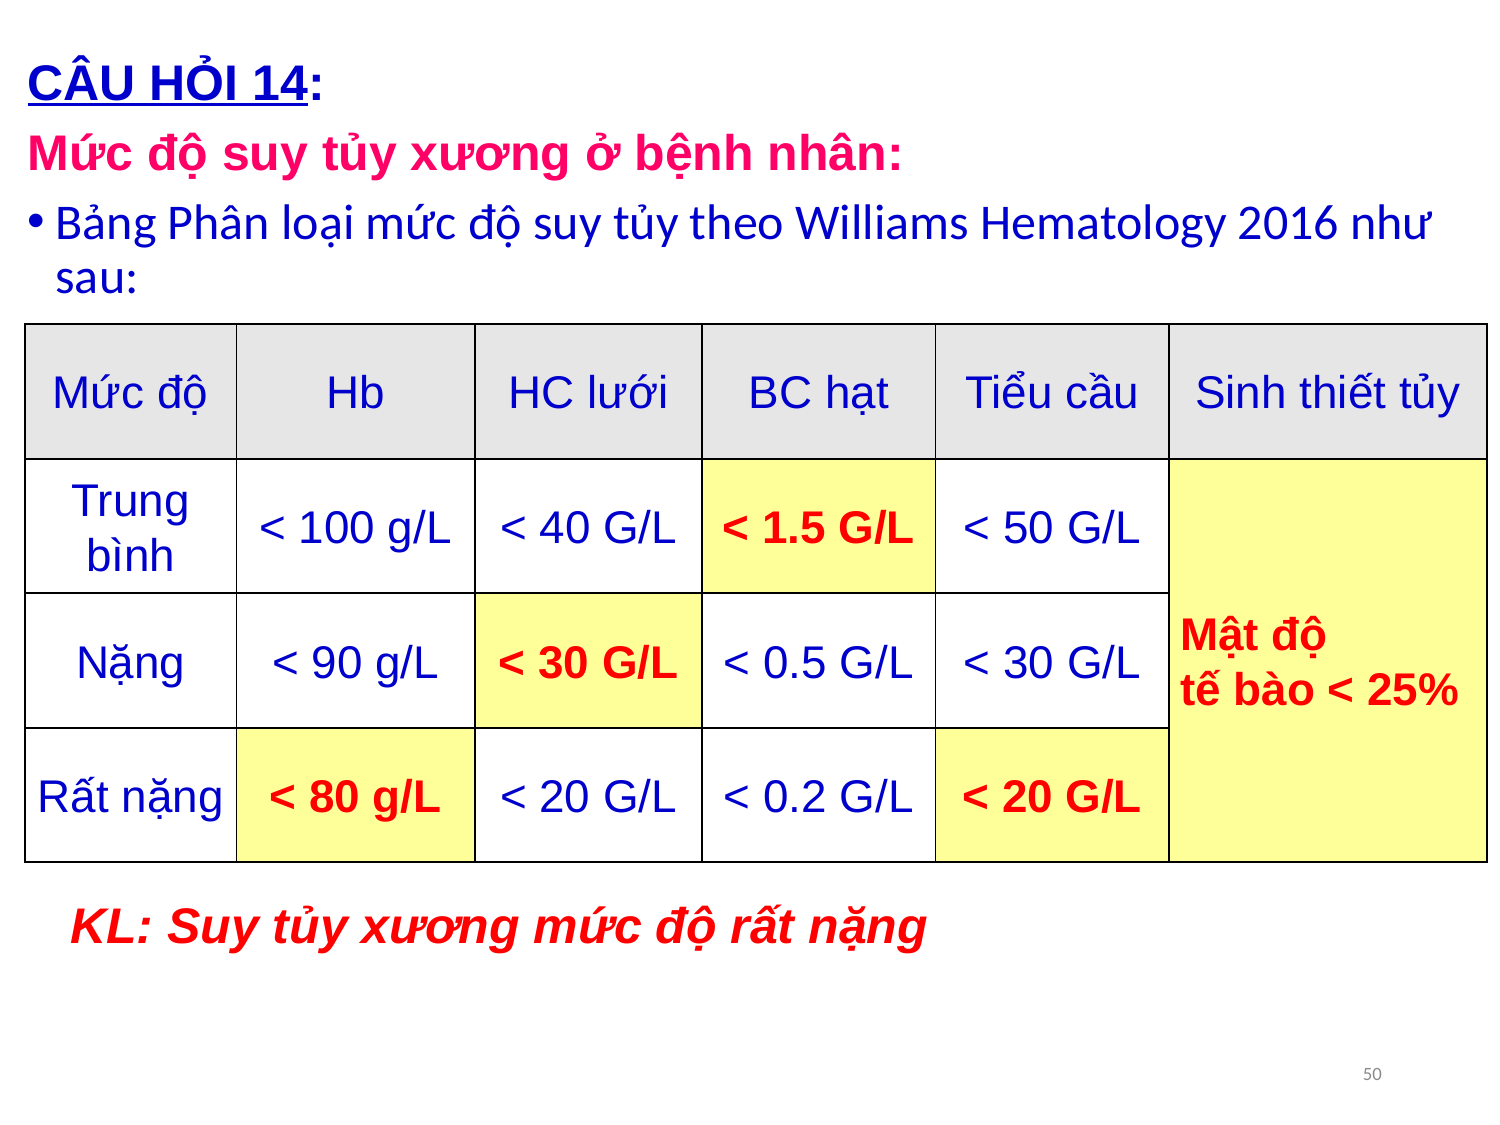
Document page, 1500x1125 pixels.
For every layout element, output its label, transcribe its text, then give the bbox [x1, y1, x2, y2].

table_cell < 1.5 G/L [703, 460, 935, 592]
table_cell Mật độ tế bào < 25% [1170, 460, 1486, 861]
table_cell Nặng [26, 594, 236, 727]
table_header Tiểu cầu [936, 325, 1168, 458]
table_header Sinh thiết tủy [1170, 325, 1486, 458]
table_cell < 30 G/L [476, 594, 701, 727]
table_cell Trung bình [26, 460, 236, 592]
text_box KL: Suy tủy xương mức độ rất nặng [55, 892, 944, 962]
table_header Hb [237, 325, 474, 458]
table_header BC hạt [703, 325, 935, 458]
table_cell < 50 G/L [936, 460, 1168, 592]
table_cell < 20 G/L [936, 729, 1168, 861]
table_cell < 90 g/L [237, 594, 474, 727]
table_cell < 0.2 G/L [703, 729, 935, 861]
table_cell < 0.5 G/L [703, 594, 935, 727]
table_cell < 40 G/L [476, 460, 701, 592]
table_cell < 100 g/L [237, 460, 474, 592]
table_cell < 30 G/L [936, 594, 1168, 727]
table_cell Rất nặng [26, 729, 236, 861]
table_cell < 80 g/L [237, 729, 474, 861]
table_cell < 20 G/L [476, 729, 701, 861]
table_header HC lưới [476, 325, 701, 458]
slide_number 50 [1059, 1042, 1397, 1103]
list CÂU HỎI 14: Mức độ suy tủy xương ở bệnh nhân: Bảng Phân loại mức độ suy tủy theo Williams Hematology 2016 như sau: [12, 50, 1475, 1075]
table_header Mức độ [26, 325, 236, 458]
